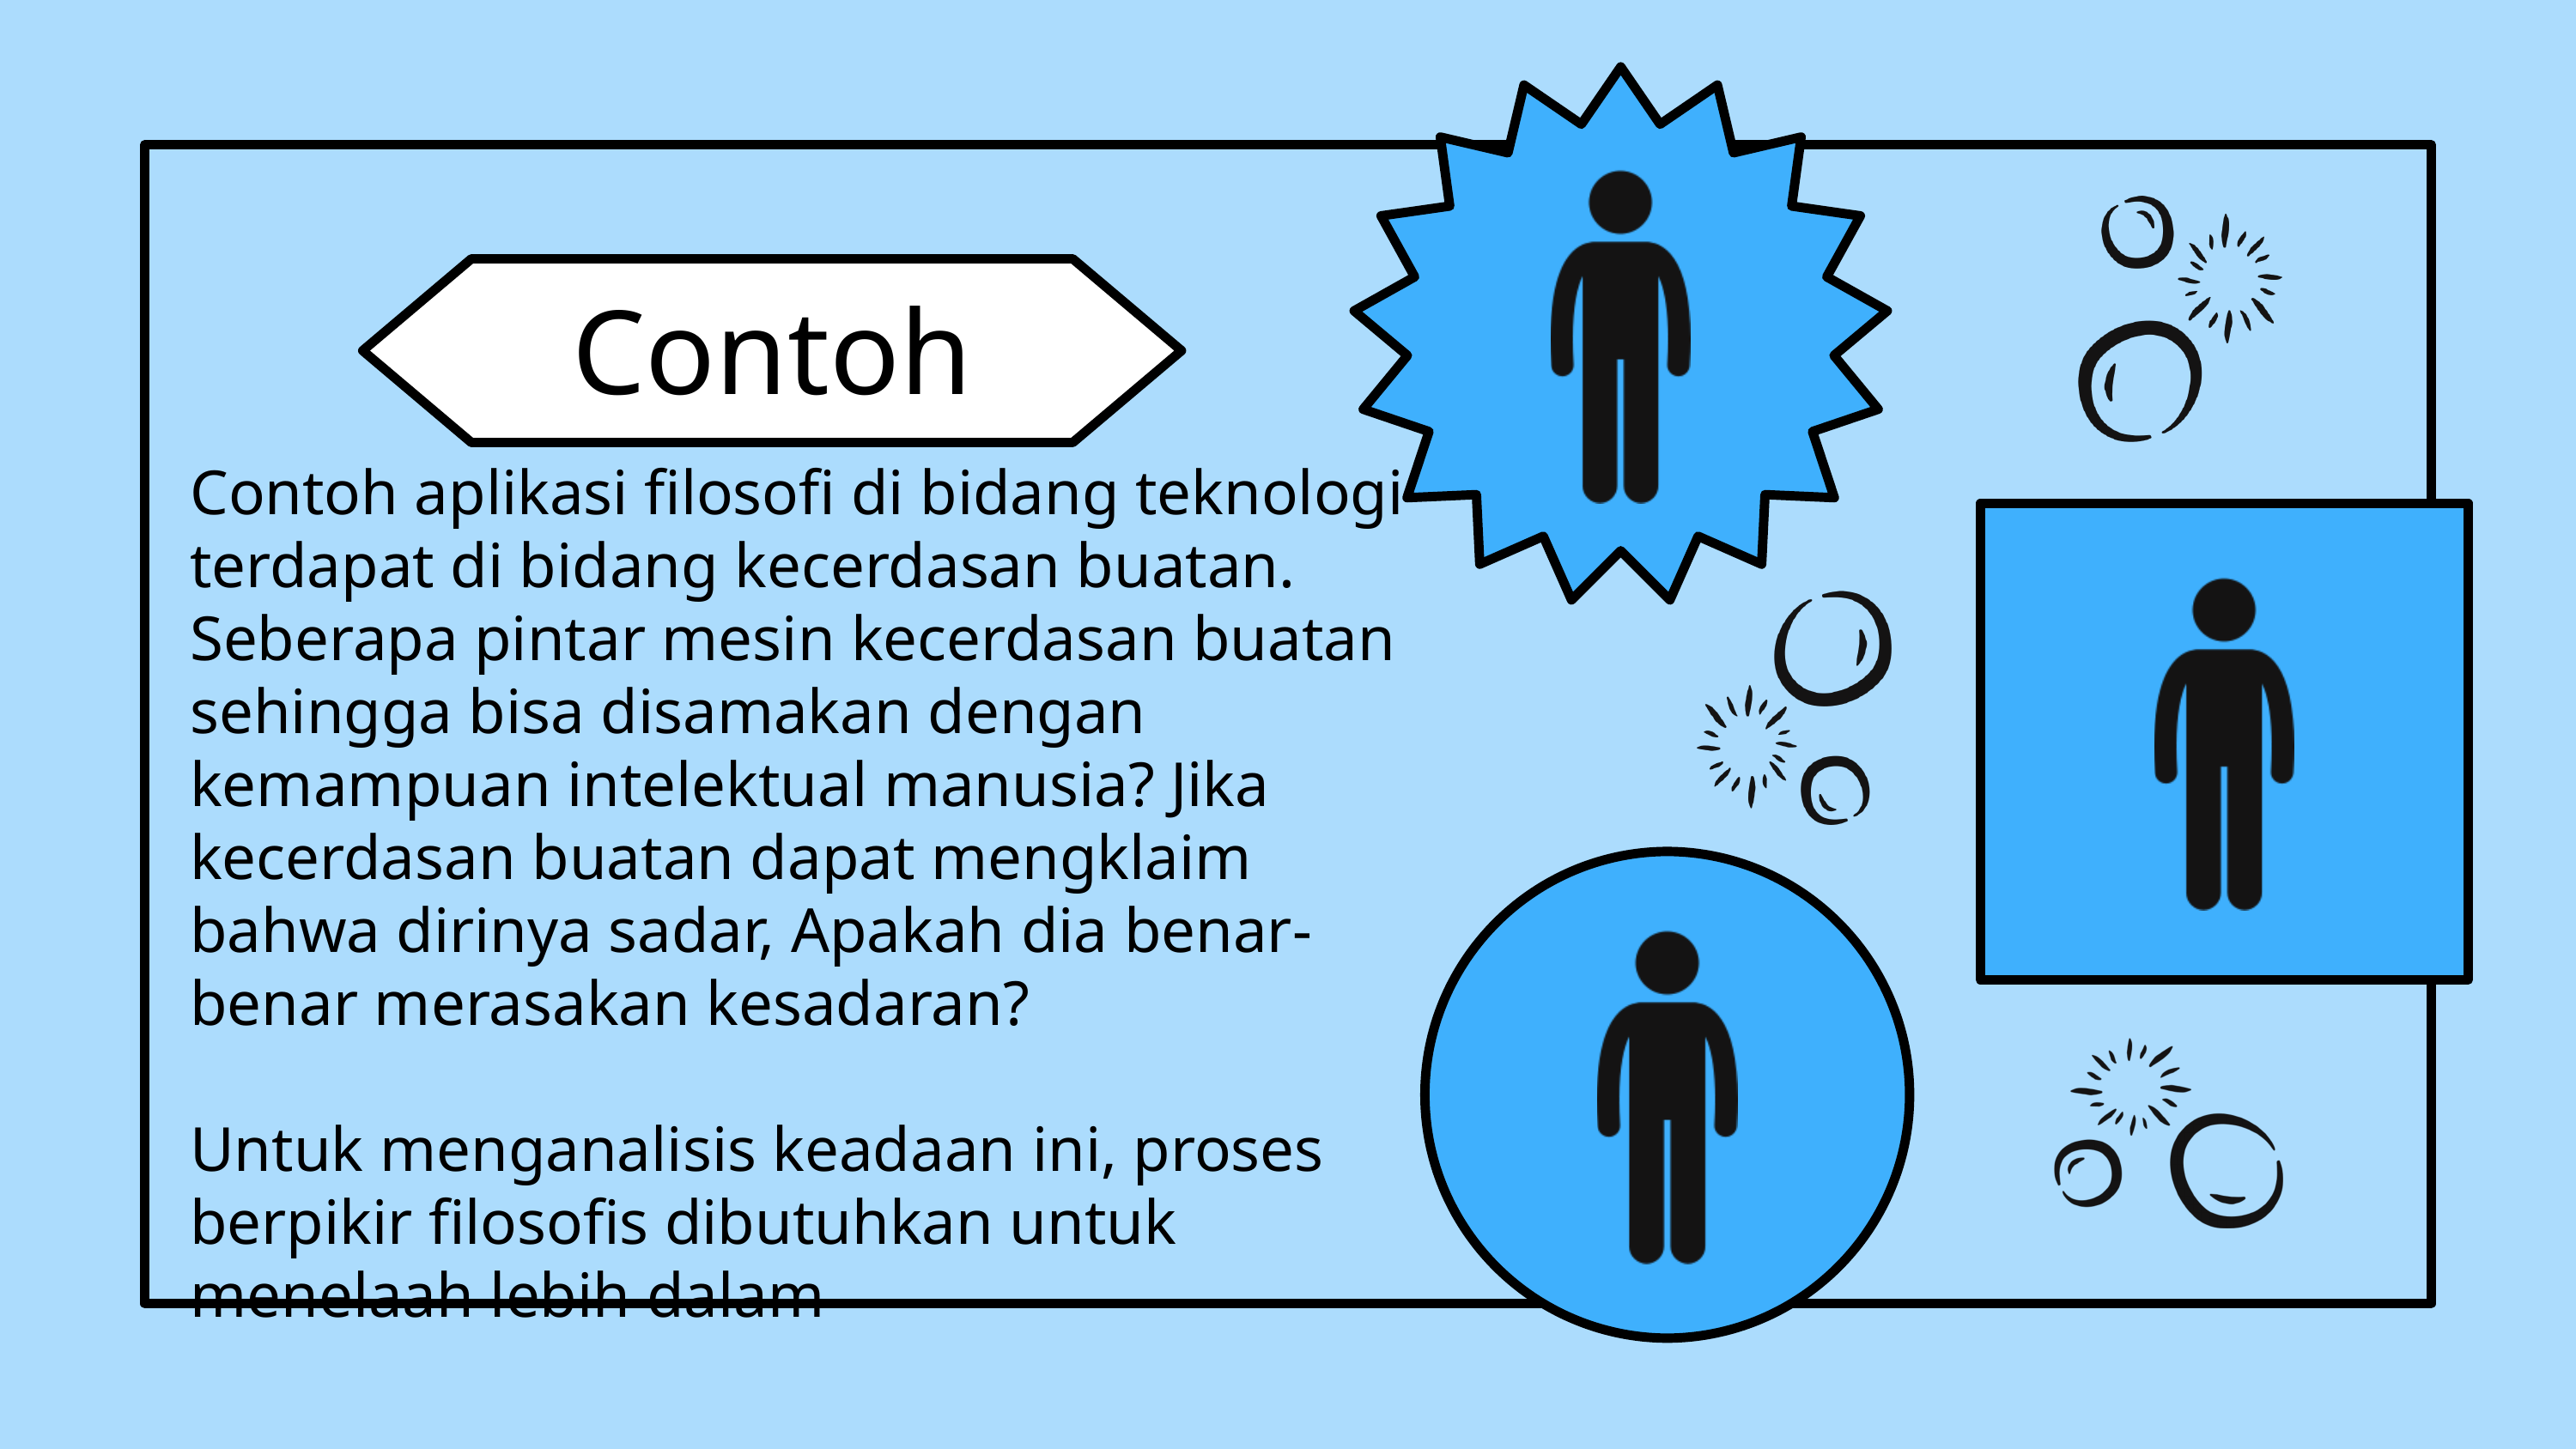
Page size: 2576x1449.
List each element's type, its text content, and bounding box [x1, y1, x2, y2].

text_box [144, 144, 2432, 1304]
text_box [1980, 503, 2469, 980]
picture [1597, 925, 1738, 1264]
picture [1696, 591, 1892, 825]
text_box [362, 258, 1182, 443]
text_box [1423, 851, 1911, 1339]
picture [2073, 1019, 2264, 1248]
text_box Contoh aplikasi filosofi di bidang teknologi terdapat di bidang kecerdasan buatan. Seberapa pintar mesin kecerdasan buatan sehingga bisa disamakan dengan kemampuan intelektual manusia? Jika kecerdasan buatan dapat mengklaim bahwa dirinya sadar, Apakah dia benar-benar merasakan kesadaran? Untuk menganalisis keadaan ini, proses berpikir filosofis dibutuhkan untuk menelaah lebih dalam [190, 1311, 1443, 1403]
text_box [1353, 66, 1888, 601]
picture [1550, 165, 1692, 504]
picture [2154, 572, 2295, 911]
picture [2077, 195, 2283, 442]
